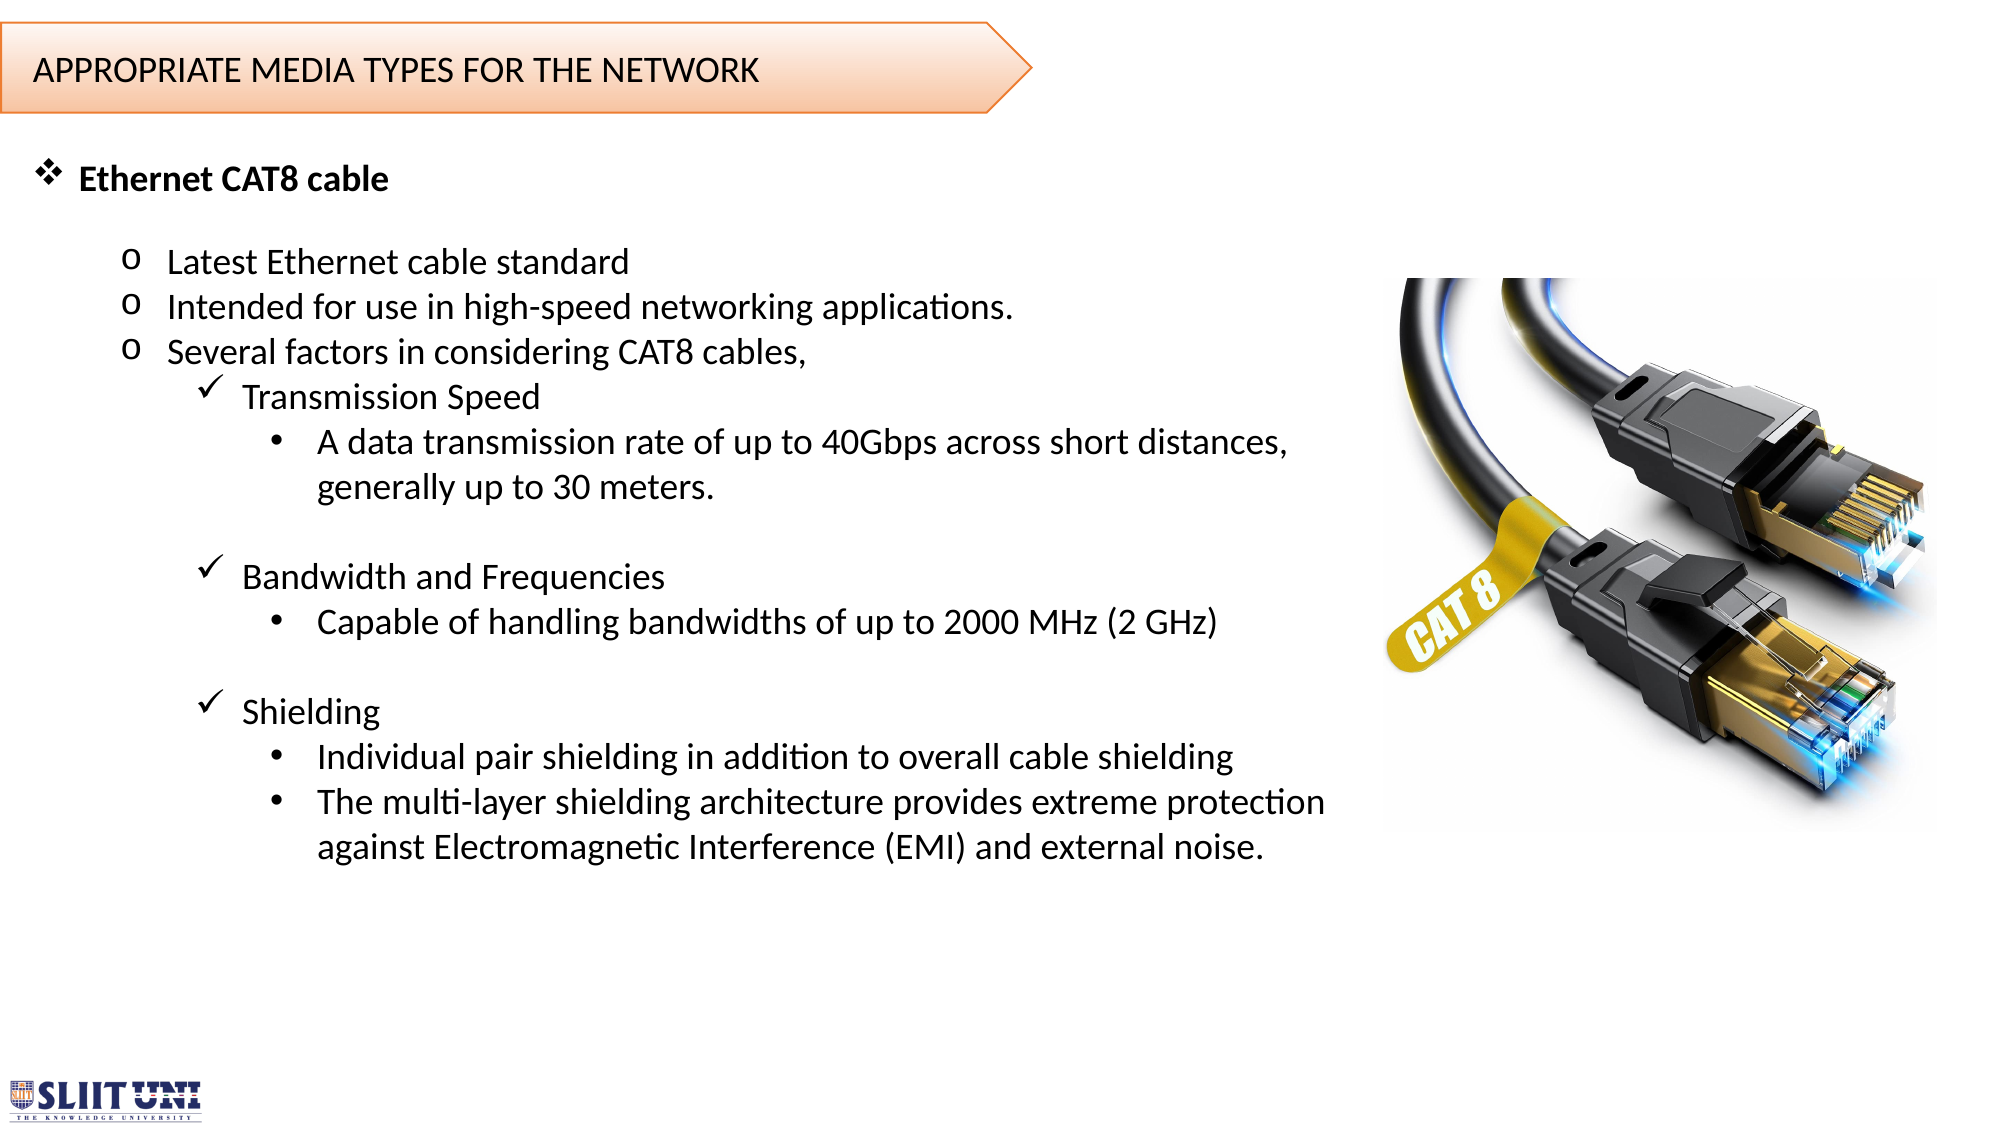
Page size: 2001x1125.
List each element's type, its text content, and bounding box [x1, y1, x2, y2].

picture [1383, 278, 1937, 832]
text_box Ethernet CAT8 cable [17, 146, 405, 207]
picture [0, 1078, 210, 1125]
text_box APPROPRIATE MEDIA TYPES FOR THE NETWORK [0, 21, 1034, 114]
text_box Latest Ethernet cable standard Intended for use in high-speed networking applications. Several factors in considering CAT8 cables, Transmission Speed A data transmission rate of up to 40Gbps across short distances, generally up to 30 meters. Bandwidth and Frequencies Capable of handling bandwidths of up to 2000 MHz (2 GHz) Shielding Individual pair shielding in addition to overall cable shielding The multi-layer shielding architecture provides extreme protection against Electromagnetic Interference (EMI) and external noise. [105, 229, 1384, 875]
